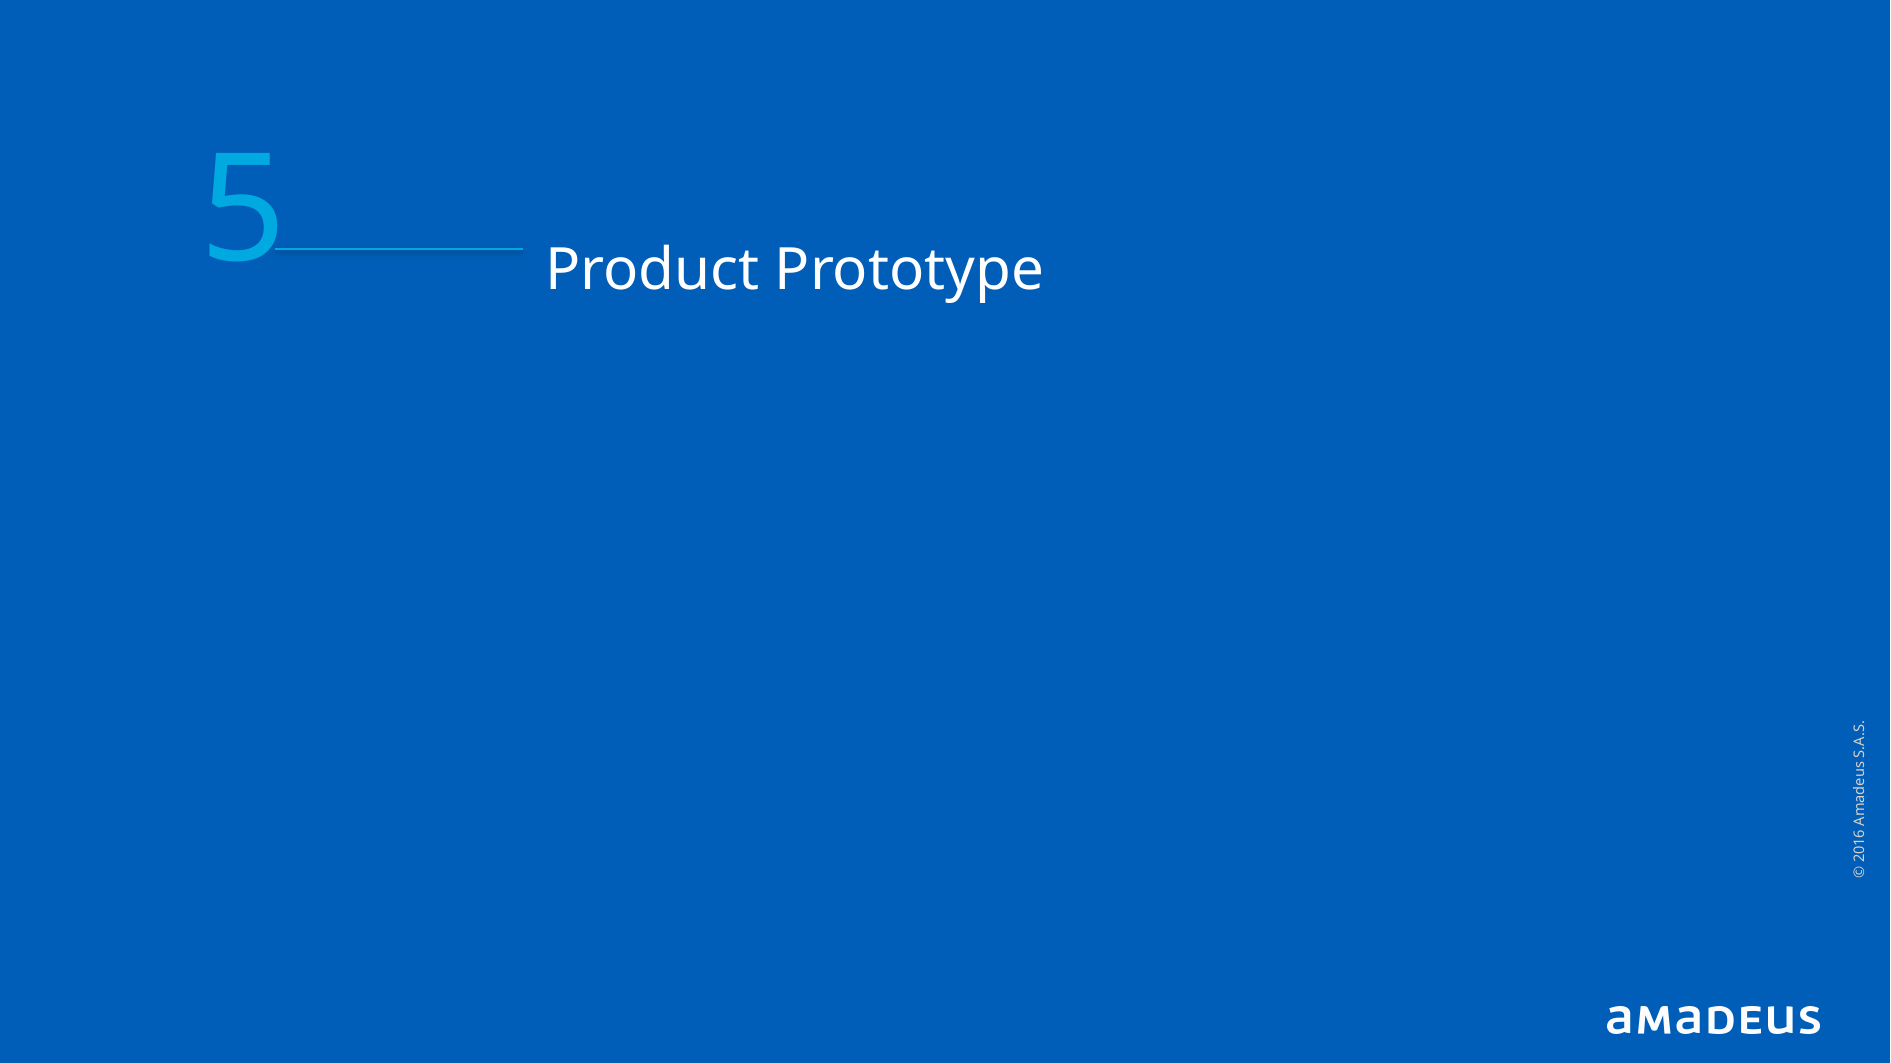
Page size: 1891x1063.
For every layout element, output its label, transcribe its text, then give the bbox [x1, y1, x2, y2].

list Product Prototype [530, 223, 1744, 543]
footer © 2016 Amadeus S.A.S. [1830, 247, 1887, 932]
title 5 [0, 102, 287, 314]
